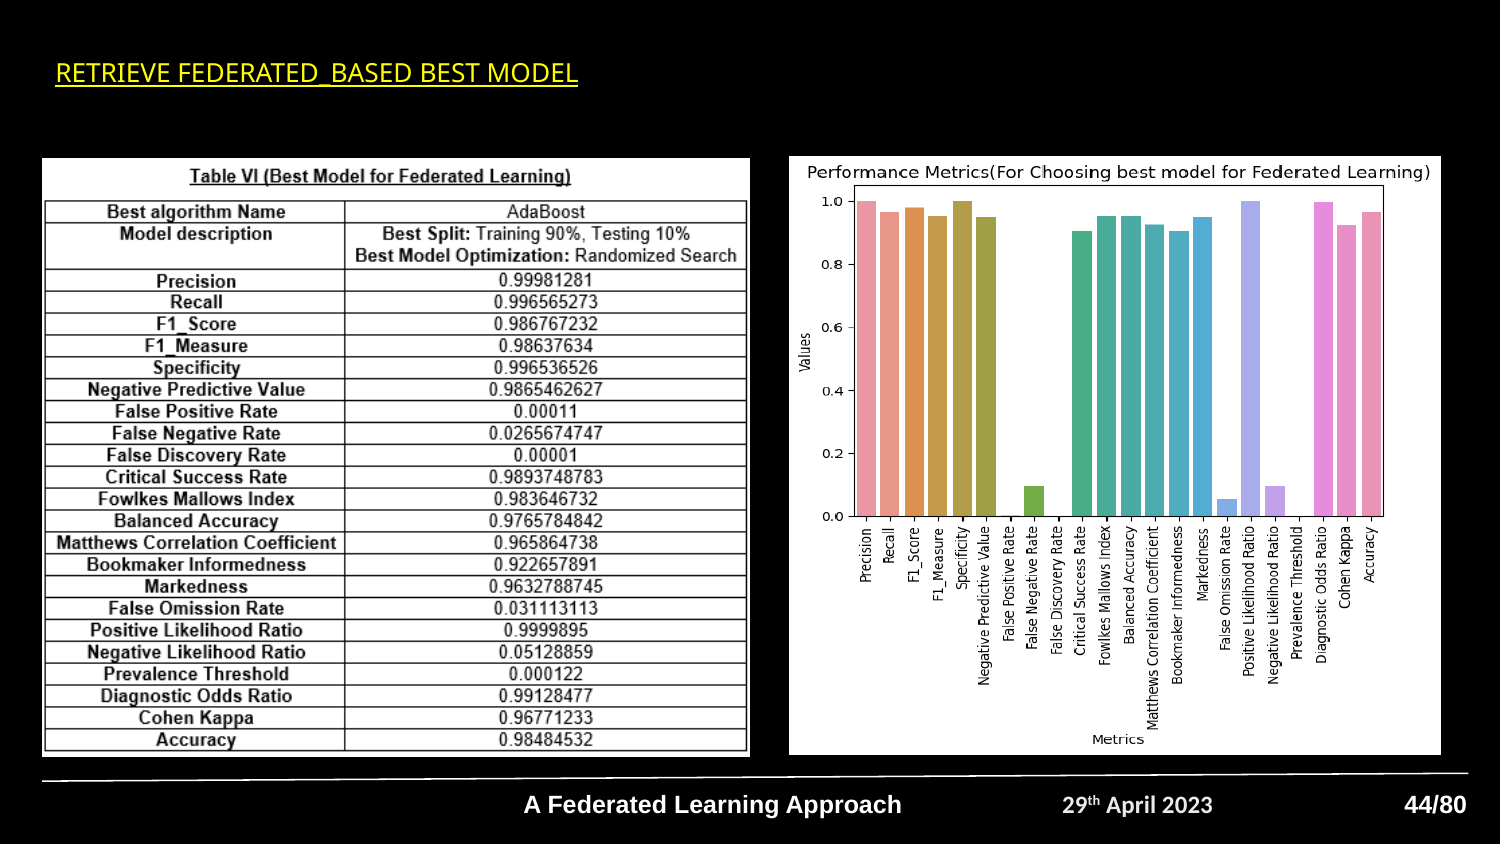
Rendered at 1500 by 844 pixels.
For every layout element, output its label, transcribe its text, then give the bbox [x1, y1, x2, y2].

title RETRIEVE FEDERATED_BASED BEST MODEL [40, 41, 1439, 136]
text_box 44/80 [1389, 773, 1488, 834]
text_box A Federated Learning Approach [439, 791, 987, 834]
picture [41, 158, 751, 758]
picture [789, 156, 1441, 756]
text_box 29th April 2023 [1047, 791, 1287, 844]
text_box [41, 773, 1469, 782]
